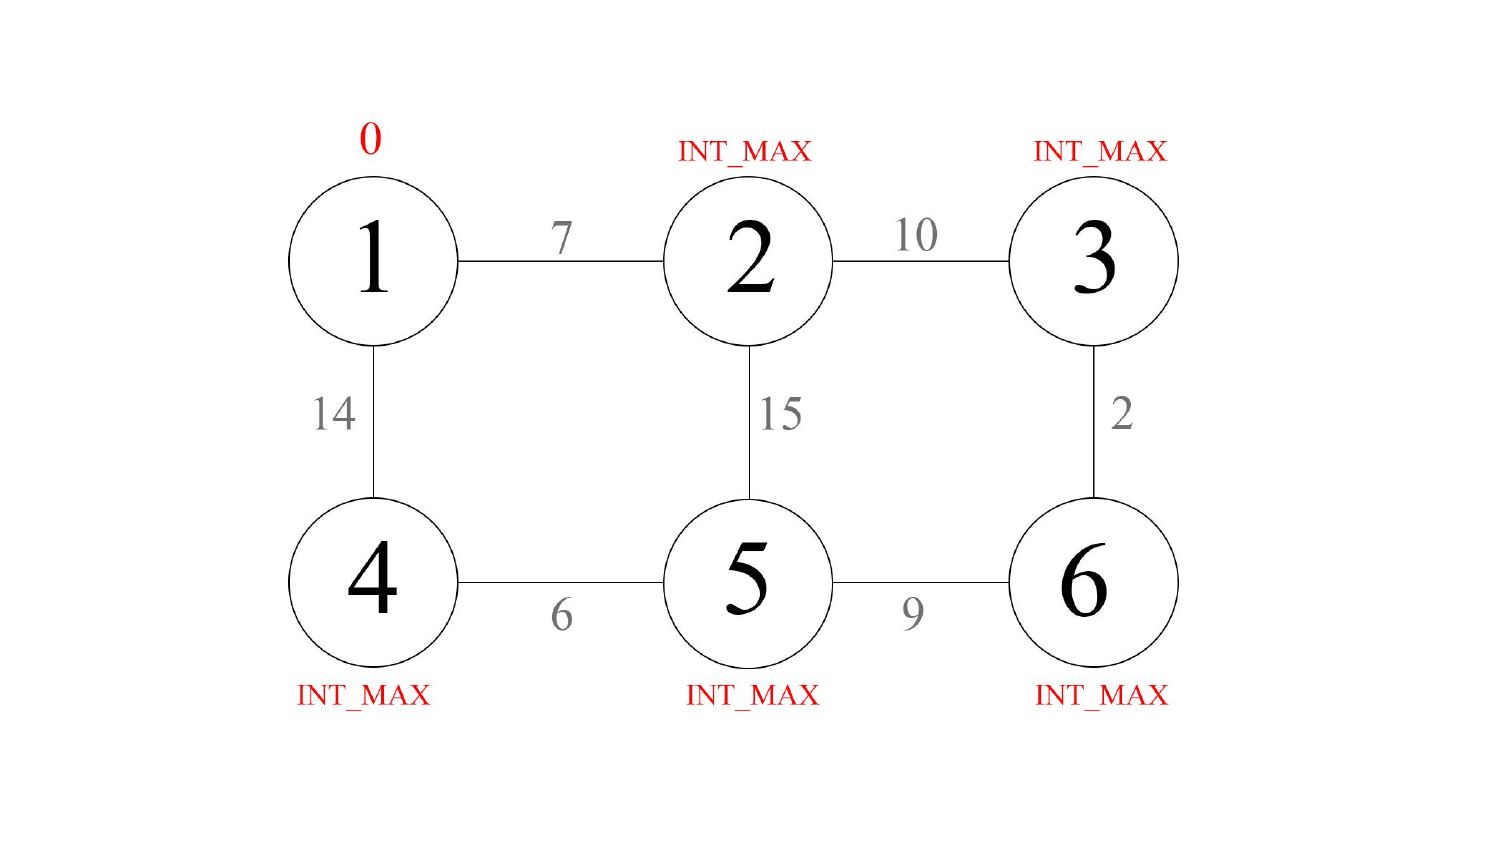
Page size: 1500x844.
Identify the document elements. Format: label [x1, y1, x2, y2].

picture [172, 24, 1328, 819]
